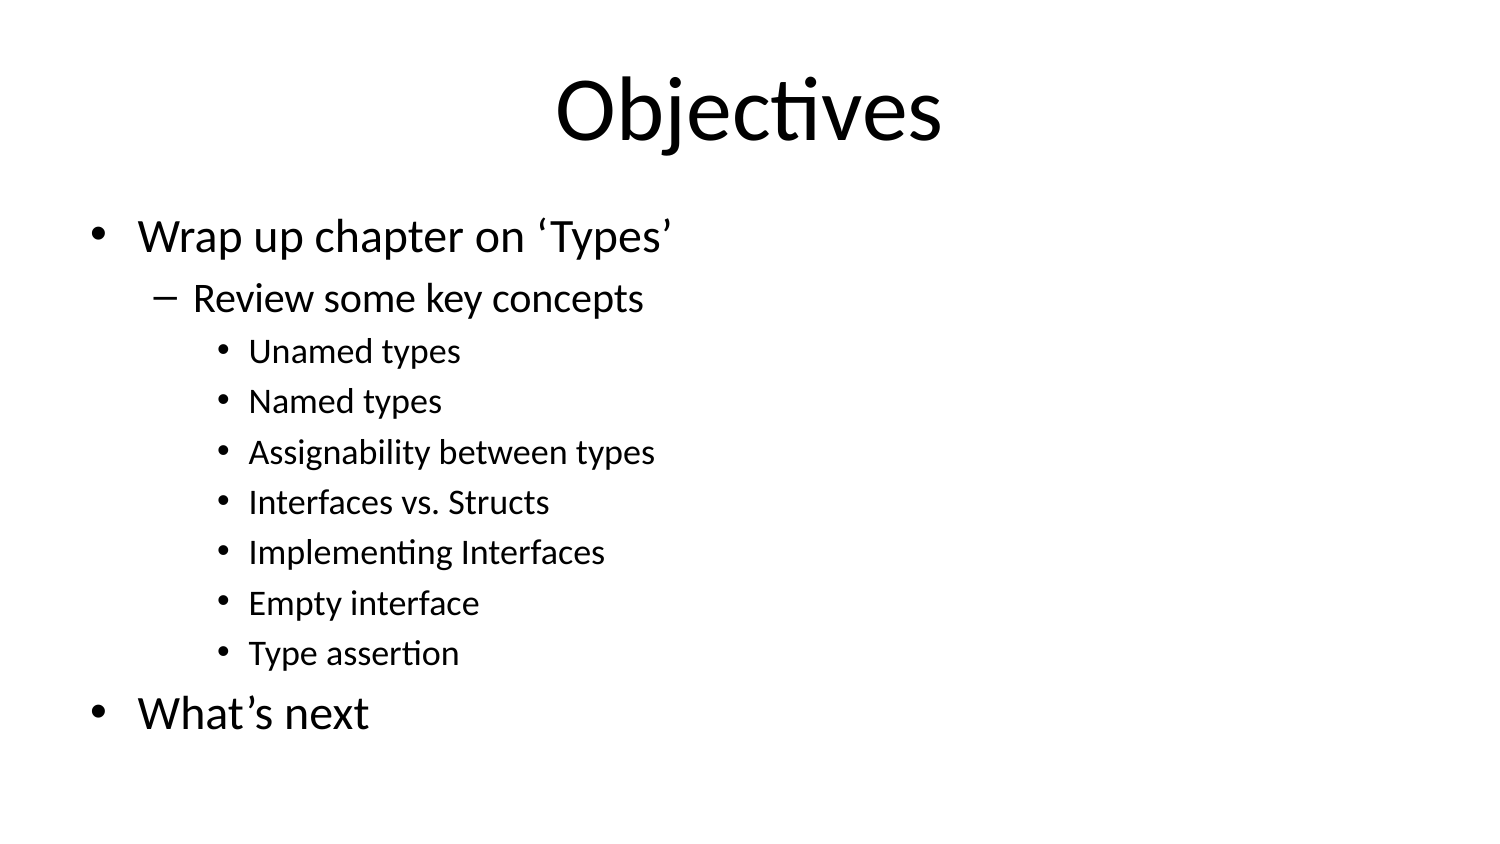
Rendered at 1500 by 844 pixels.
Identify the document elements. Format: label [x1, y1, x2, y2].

list [75, 196, 1425, 754]
title [75, 33, 1425, 175]
